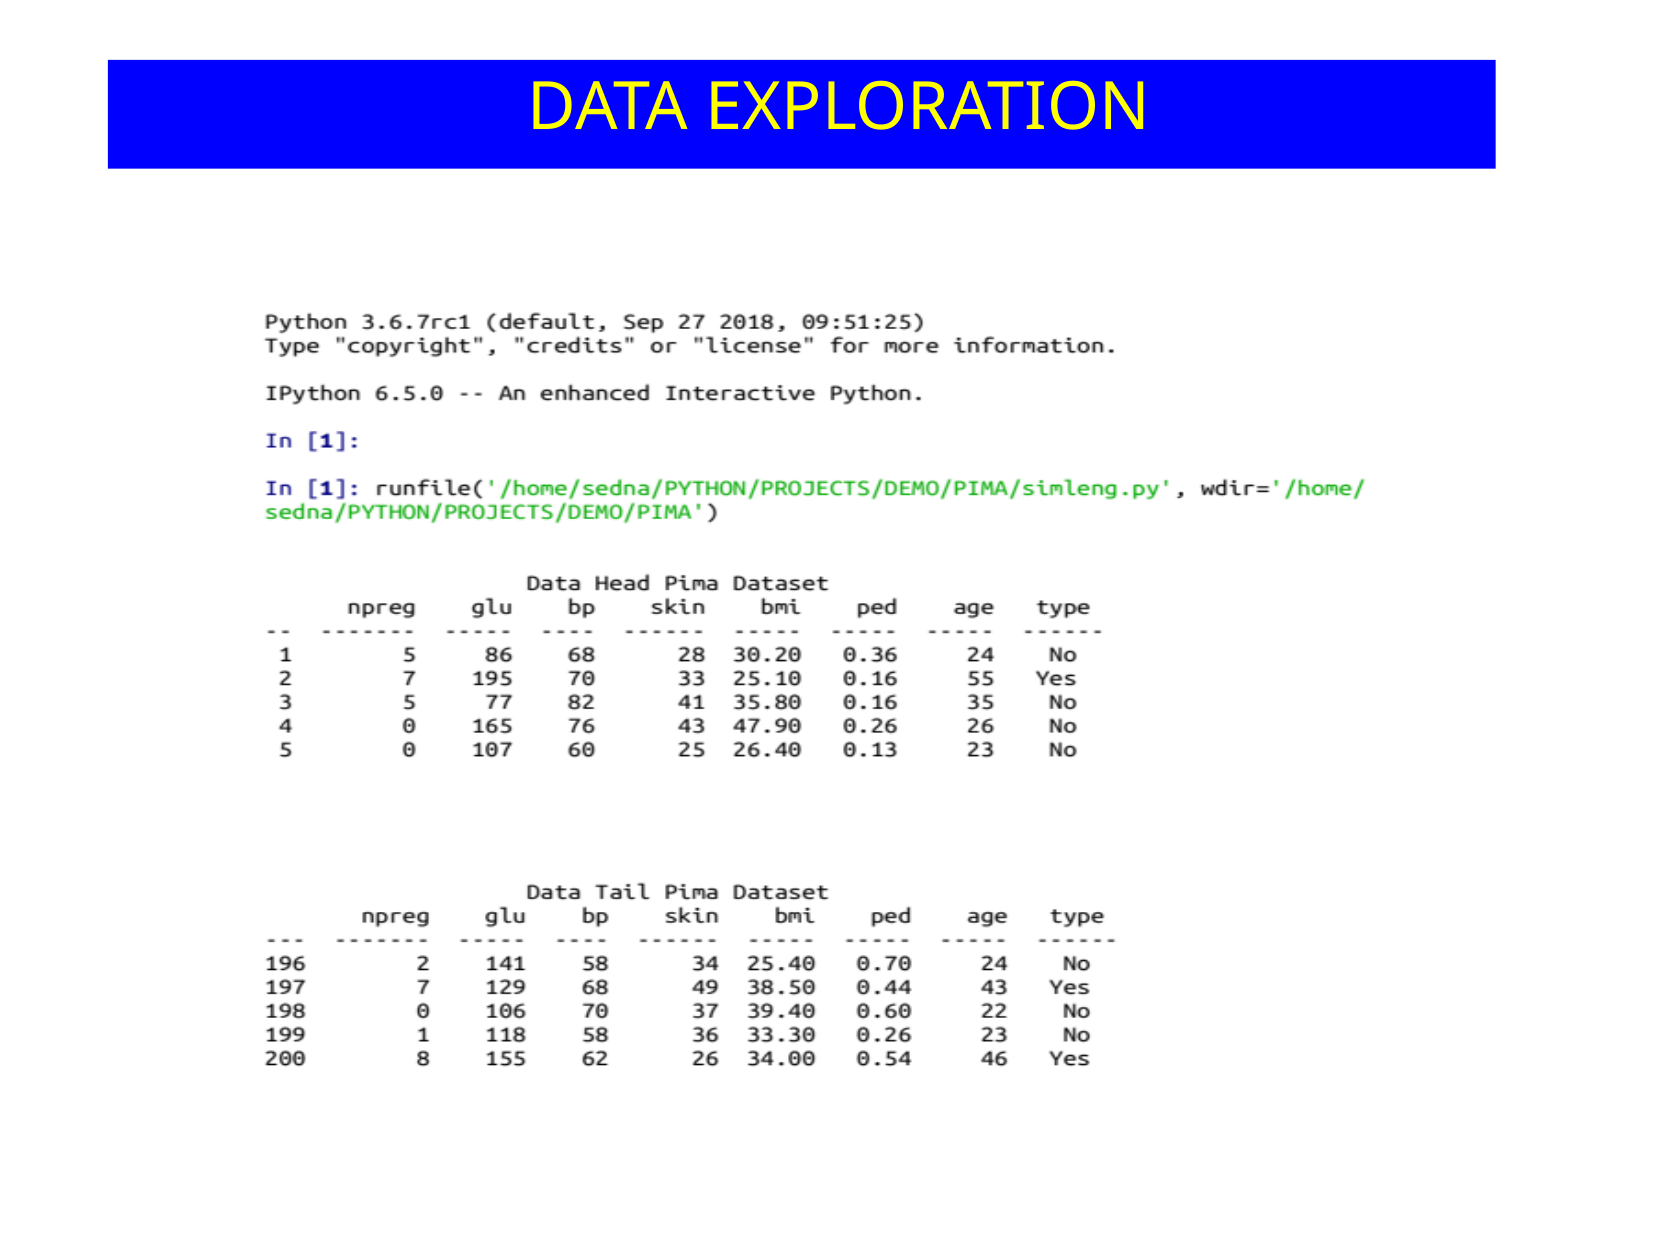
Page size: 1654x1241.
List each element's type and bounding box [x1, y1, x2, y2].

text_box [107, 59, 1497, 169]
picture [104, 179, 1560, 1241]
